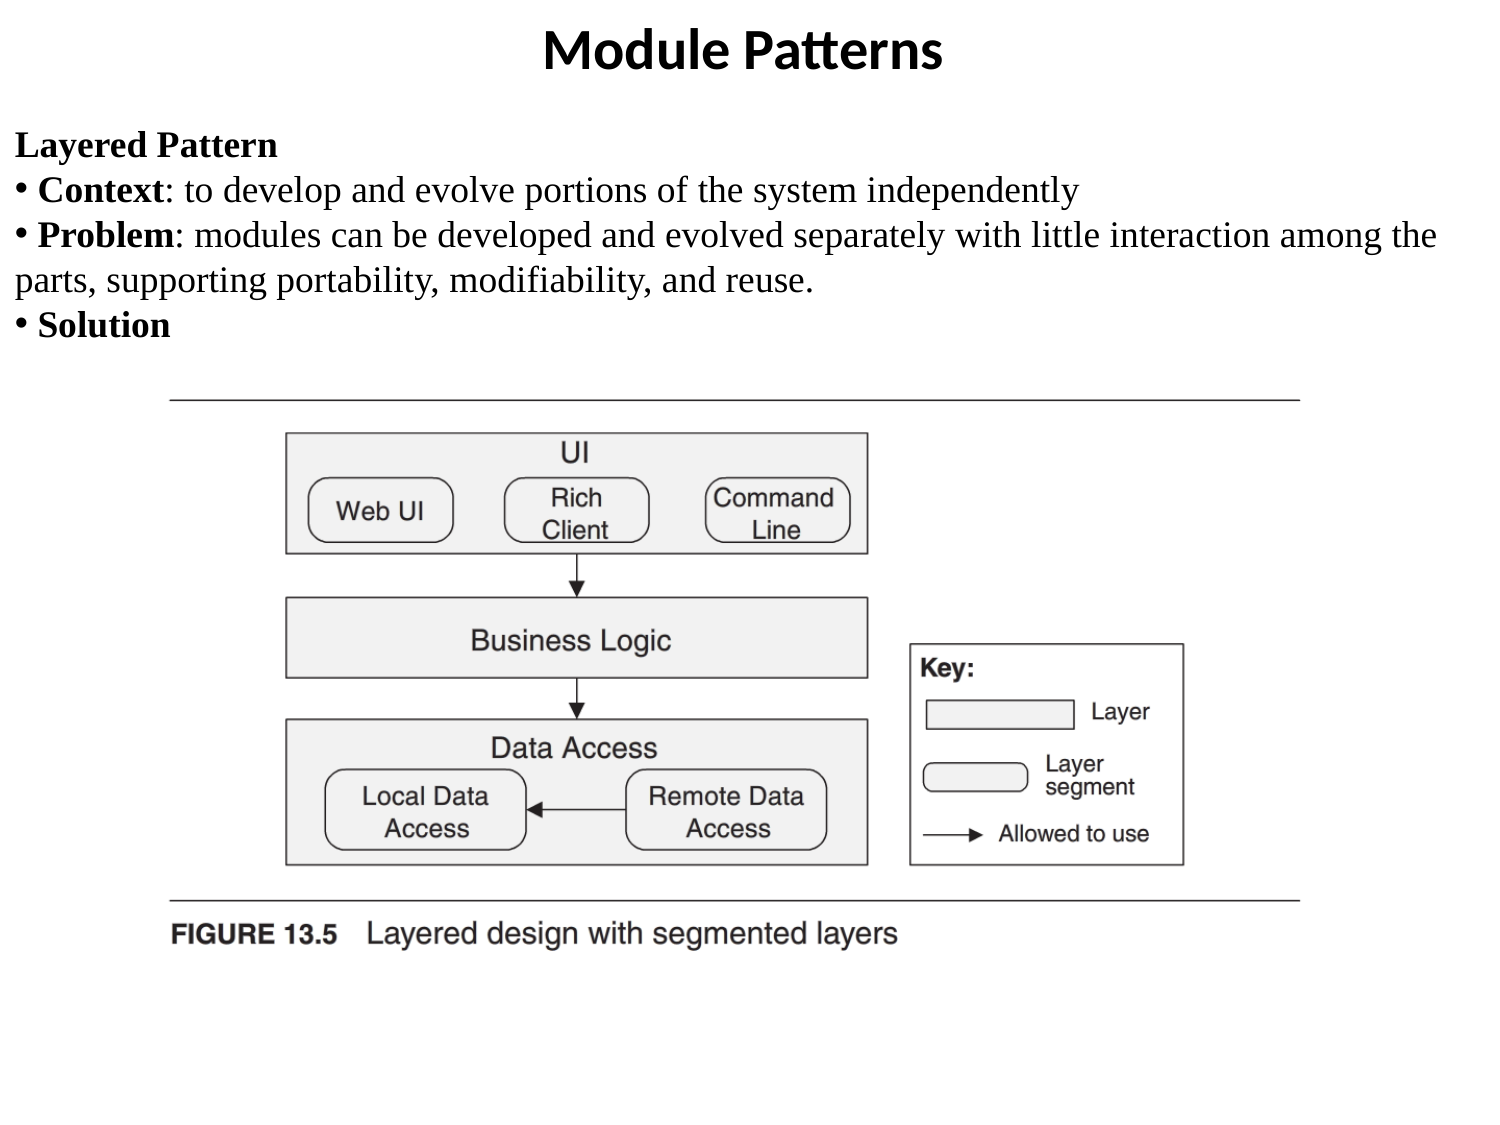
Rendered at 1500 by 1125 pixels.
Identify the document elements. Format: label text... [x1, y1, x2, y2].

picture [124, 374, 1399, 976]
text_box Layered Pattern Context: to develop and evolve portions of the system independently Problem: modules can be developed and evolved separately with little interaction among the parts, supporting portability, modifiability, and reuse. Solution [0, 112, 1463, 353]
title Module Patterns [75, 24, 1425, 68]
